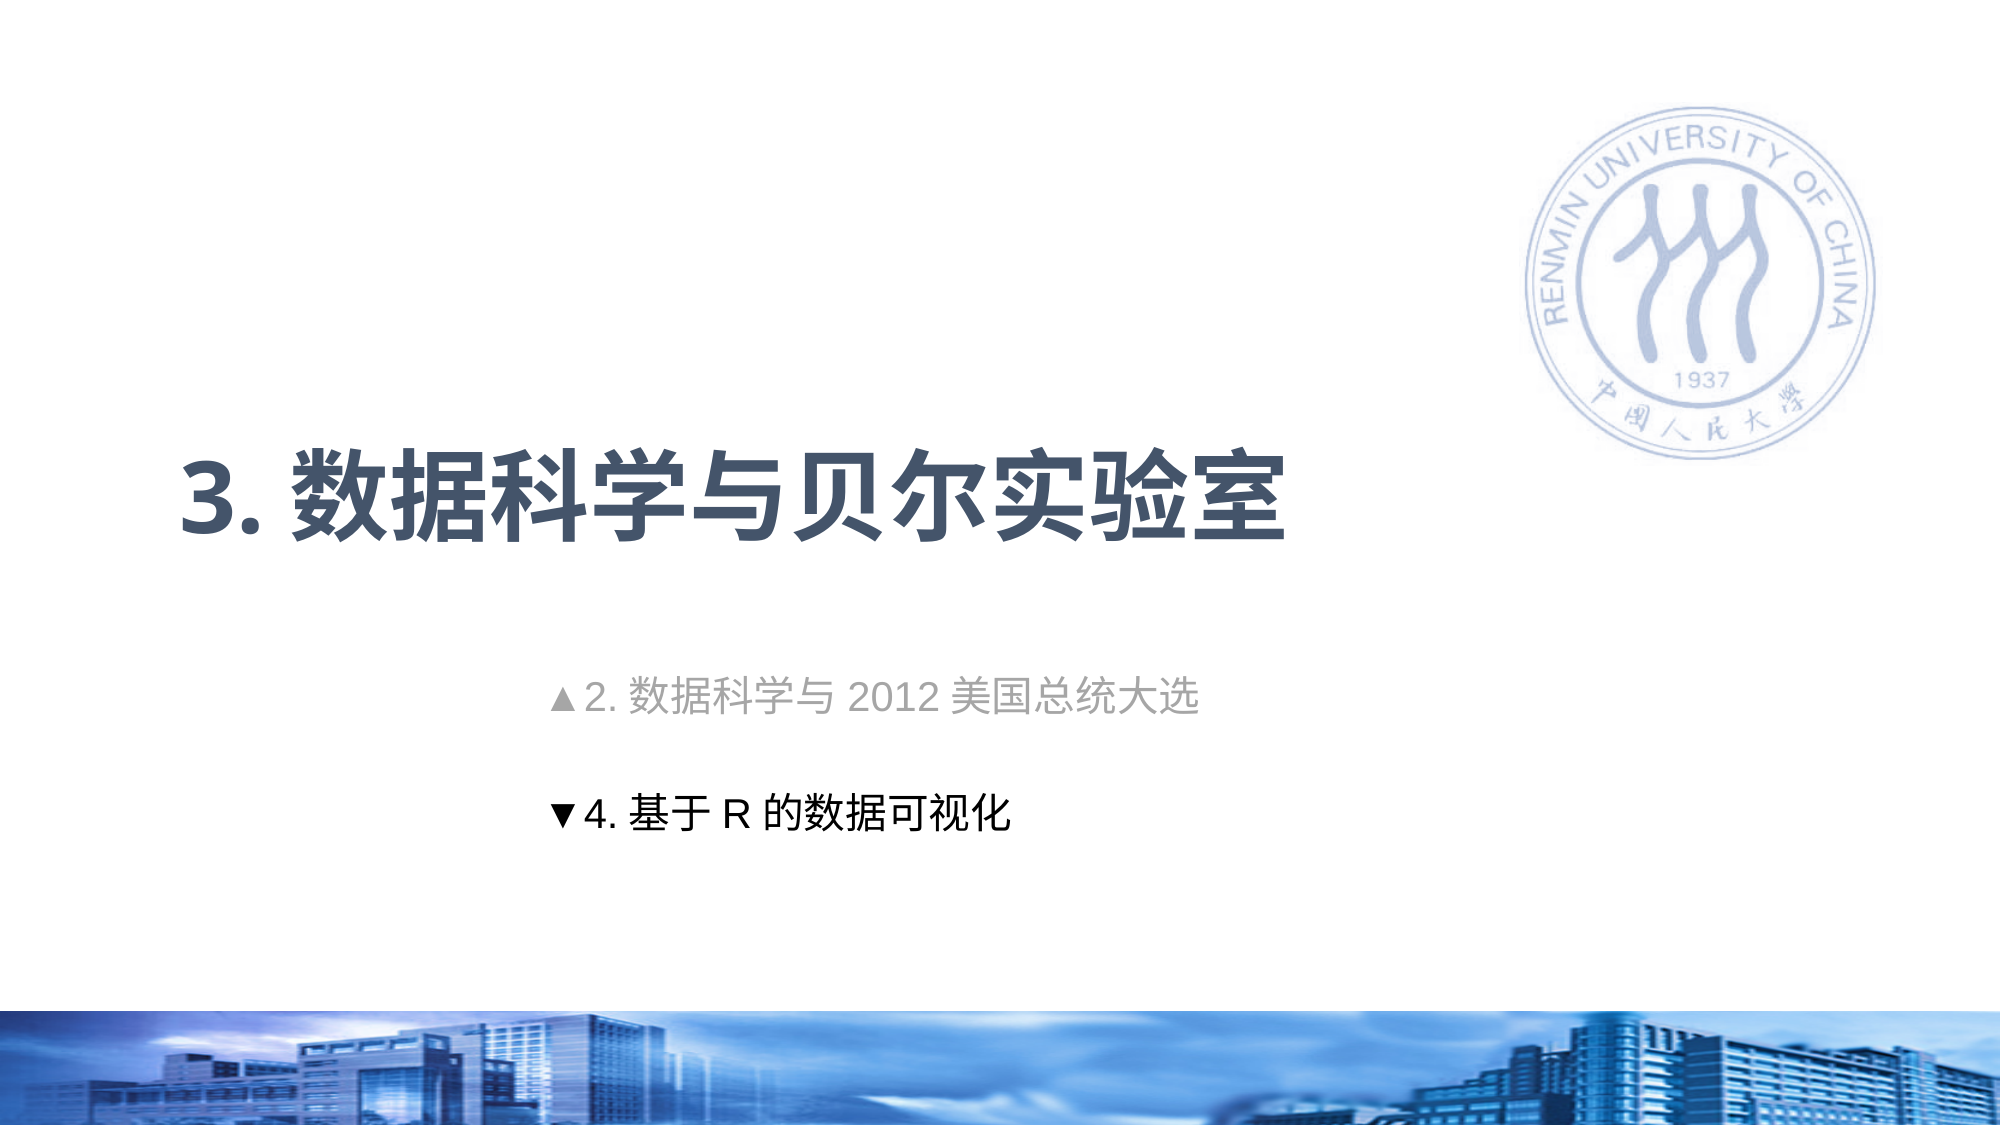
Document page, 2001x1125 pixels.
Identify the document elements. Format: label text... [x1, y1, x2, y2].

title 3.数据科学与贝尔实验室 [149, 399, 1320, 588]
picture [0, 1011, 2000, 1125]
subtitle ▲2.数据科学与2012美国总统大选 ▼4.基于R的数据可视化 [527, 662, 1237, 951]
